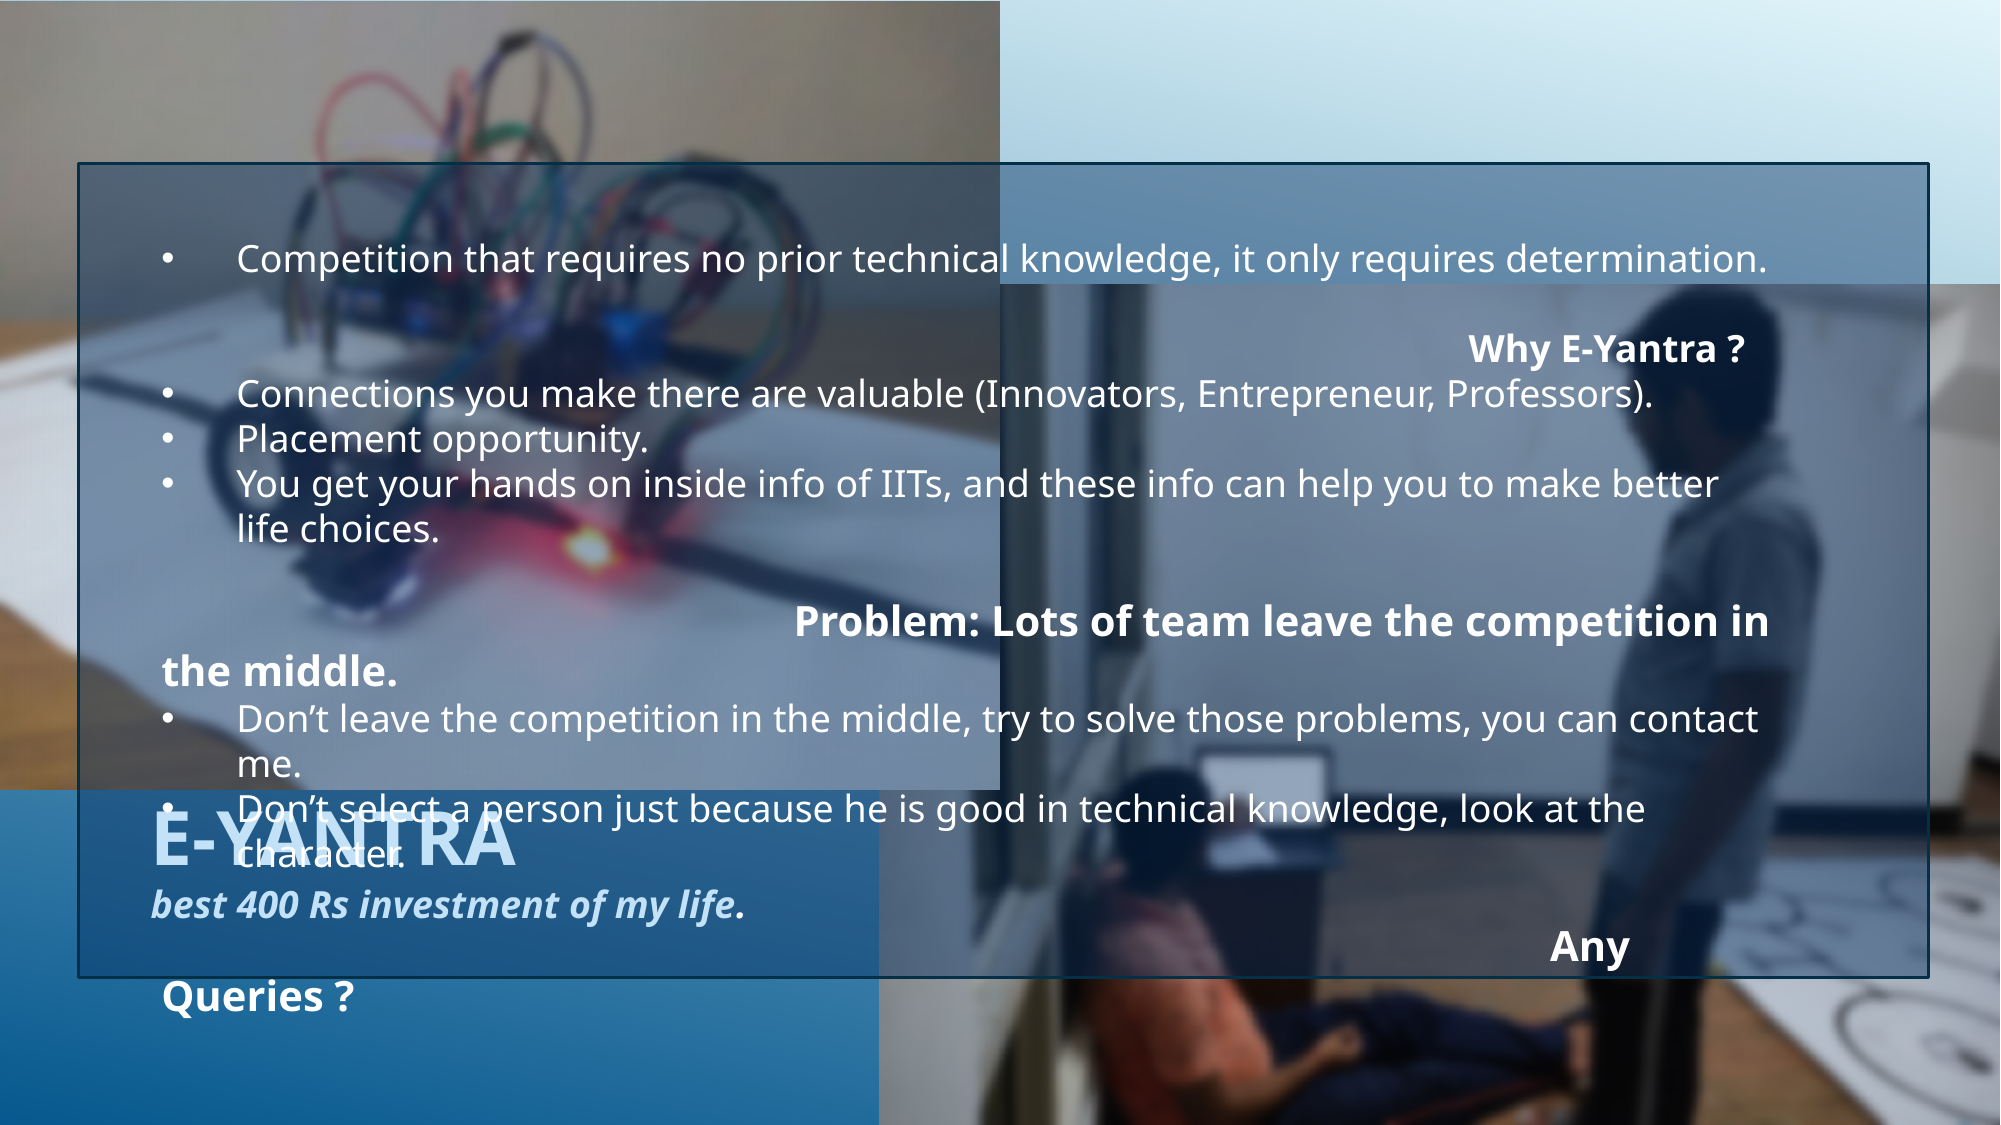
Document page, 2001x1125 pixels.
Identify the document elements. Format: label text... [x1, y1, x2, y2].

text_box Competition that requires no prior technical knowledge, it only requires determination. Why E-Yantra ? Connections you make there are valuable (Innovators, Entrepreneur, Professors). Placement opportunity. You get your hands on inside info of IITs, and these info can help you to make better life choices. Problem: Lots of team leave the competition in the middle. Don’t leave the competition in the middle, try to solve those problems, you can contact me. Don’t select a person just because he is good in technical knowledge, look at the character. Any Queries ? [146, 790, 879, 1073]
picture [0, 0, 1001, 790]
picture [81, 166, 1926, 975]
text_box E-YANTRa [135, 790, 146, 978]
text_box [1001, 162, 1930, 284]
text_box [77, 790, 146, 979]
text_box Competition that requires no prior technical knowledge, it only requires determination. Why E-Yantra ? Connections you make there are valuable (Innovators, Entrepreneur, Professors). Placement opportunity. You get your hands on inside info of IITs, and these info can help you to make better life choices. Problem: Lots of team leave the competition in the middle. Don’t leave the competition in the middle, try to solve those problems, you can contact me. Don’t select a person just because he is good in technical knowledge, look at the character. Any Queries ? [1001, 227, 1794, 284]
picture [879, 284, 2000, 1125]
